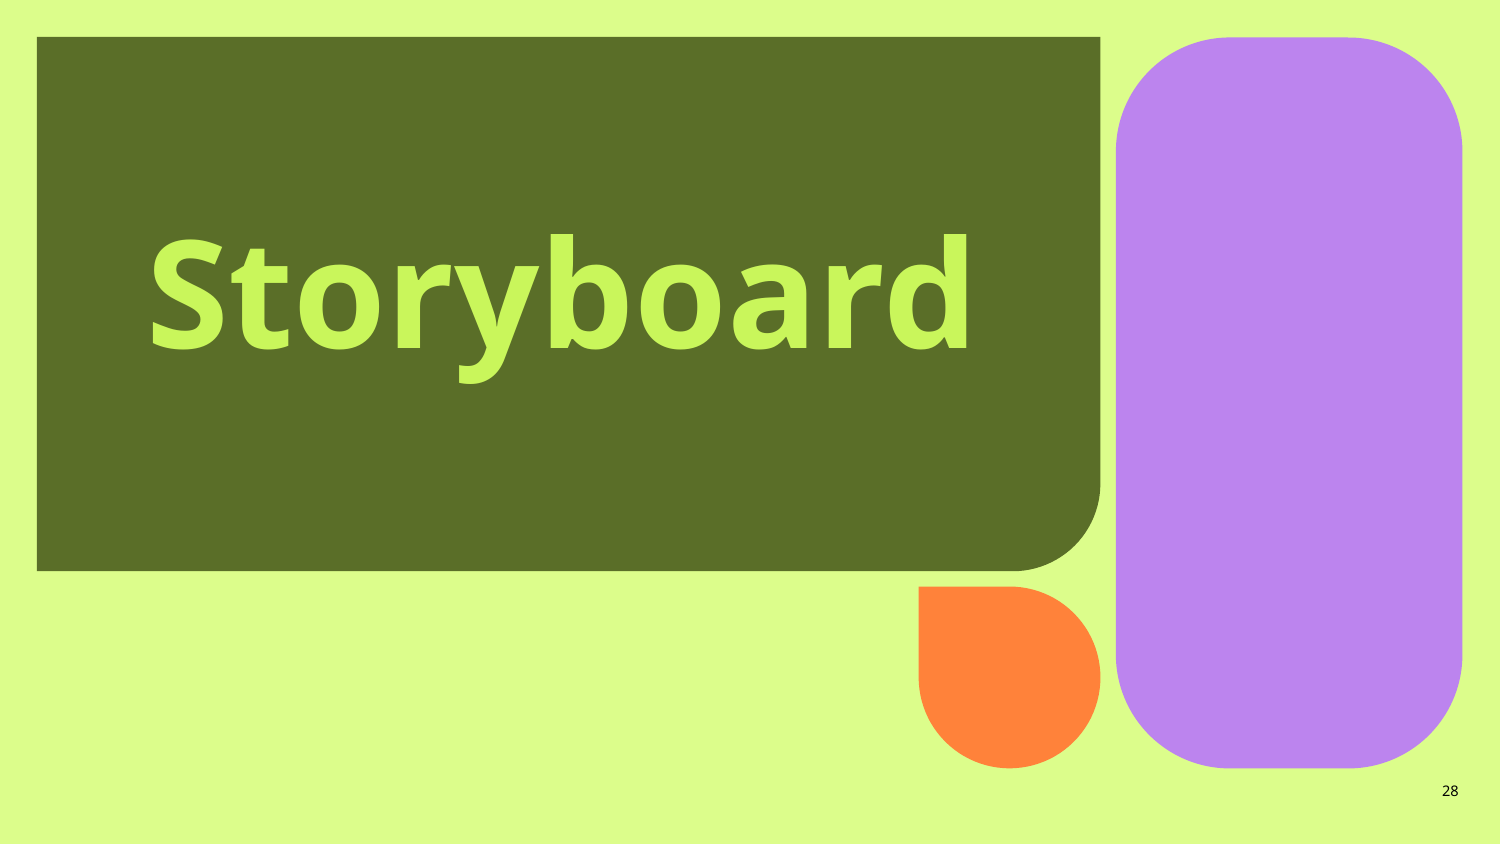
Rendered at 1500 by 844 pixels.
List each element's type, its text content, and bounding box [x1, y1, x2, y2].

title Storyboard [74, 247, 1050, 389]
